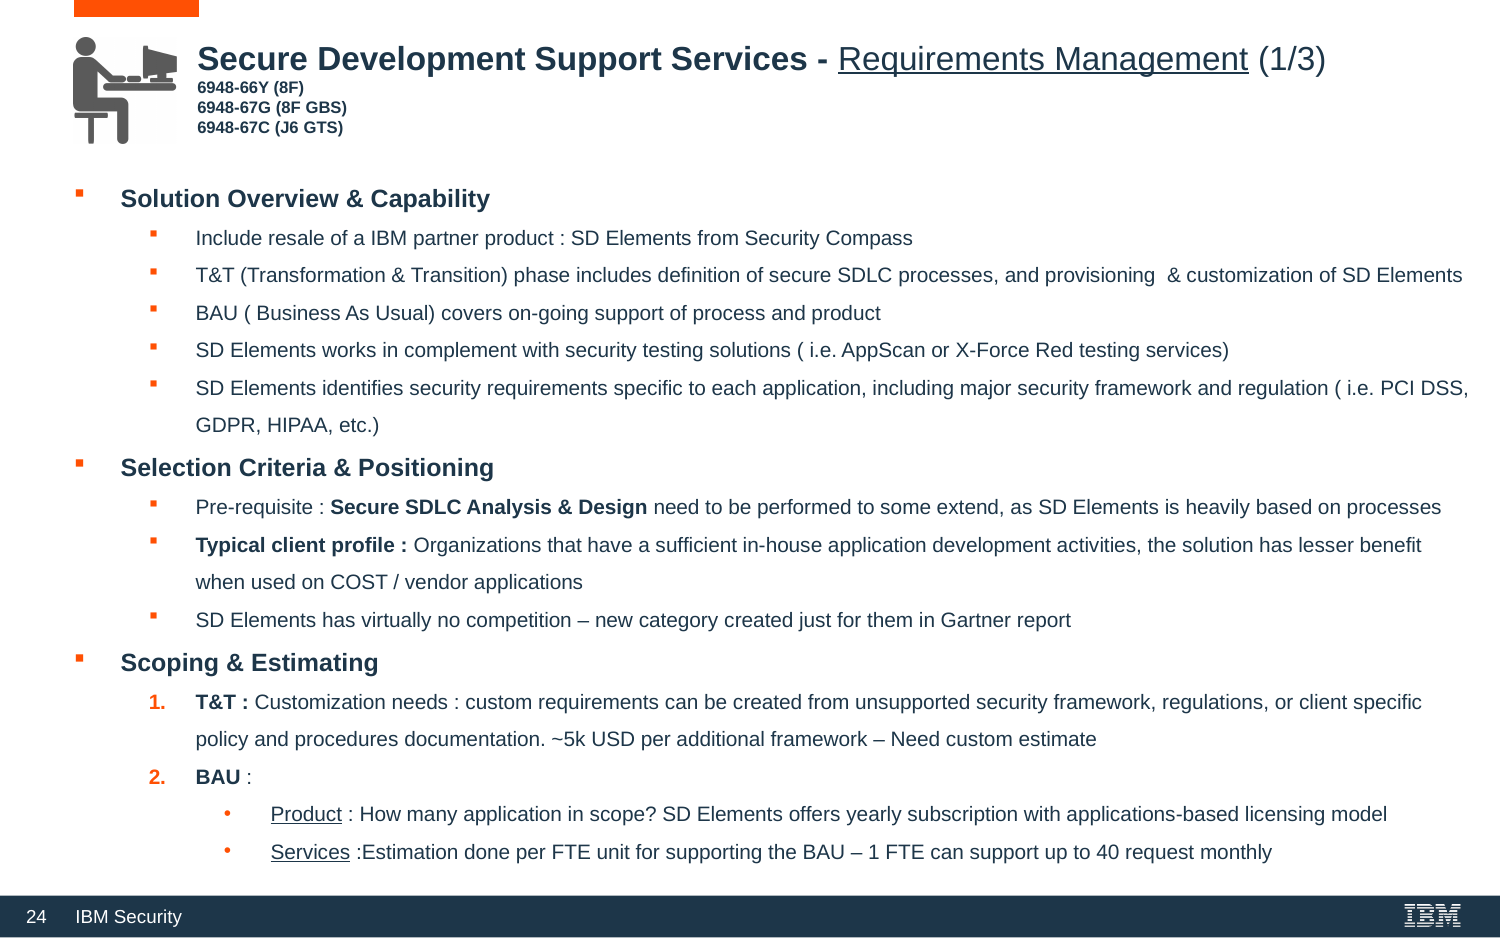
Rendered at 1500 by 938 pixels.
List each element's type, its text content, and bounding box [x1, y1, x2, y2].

picture [73, 37, 177, 144]
text_box Solution Overview & Capability Include resale of a IBM partner product : SD Elements from Security Compass T&T (Transformation & Transition) phase includes definition of secure SDLC processes, and provisioning & customization of SD Elements BAU ( Business As Usual) covers on-going support of process and product SD Elements works in complement with security testing solutions ( i.e. AppScan or X-Force Red testing services) SD Elements identifies security requirements specific to each application, including major security framework and regulation ( i.e. PCI DSS, GDPR, HIPAA, etc.) Selection Criteria & Positioning Pre-requisite : Secure SDLC Analysis & Design need to be performed to some extend, as SD Elements is heavily based on processes Typical client profile : Organizations that have a sufficient in-house application development activities, the solution has lesser benefit when used on COST / vendor applications SD Elements has virtually no competition – new category created just for them in Gartner report Scoping & Estimating T&T : Customization needs : custom requirements can be created from unsupported security framework, regulations, or client specific policy and procedures documentation. ~5k USD per additional framework – Need custom estimate BAU : Product : How many application in scope? SD Elements offers yearly subscription with applications-based licensing model Services :Estimation done per FTE unit for supporting the BAU – 1 FTE can support up to 40 request monthly [73, 167, 1477, 864]
title Secure Development Support Services - Requirements Management (1/3) 6948-66Y (8F) 6948-67G (8F GBS) 6948-67C (J6 GTS) [197, 37, 1425, 167]
picture [1404, 904, 1462, 927]
